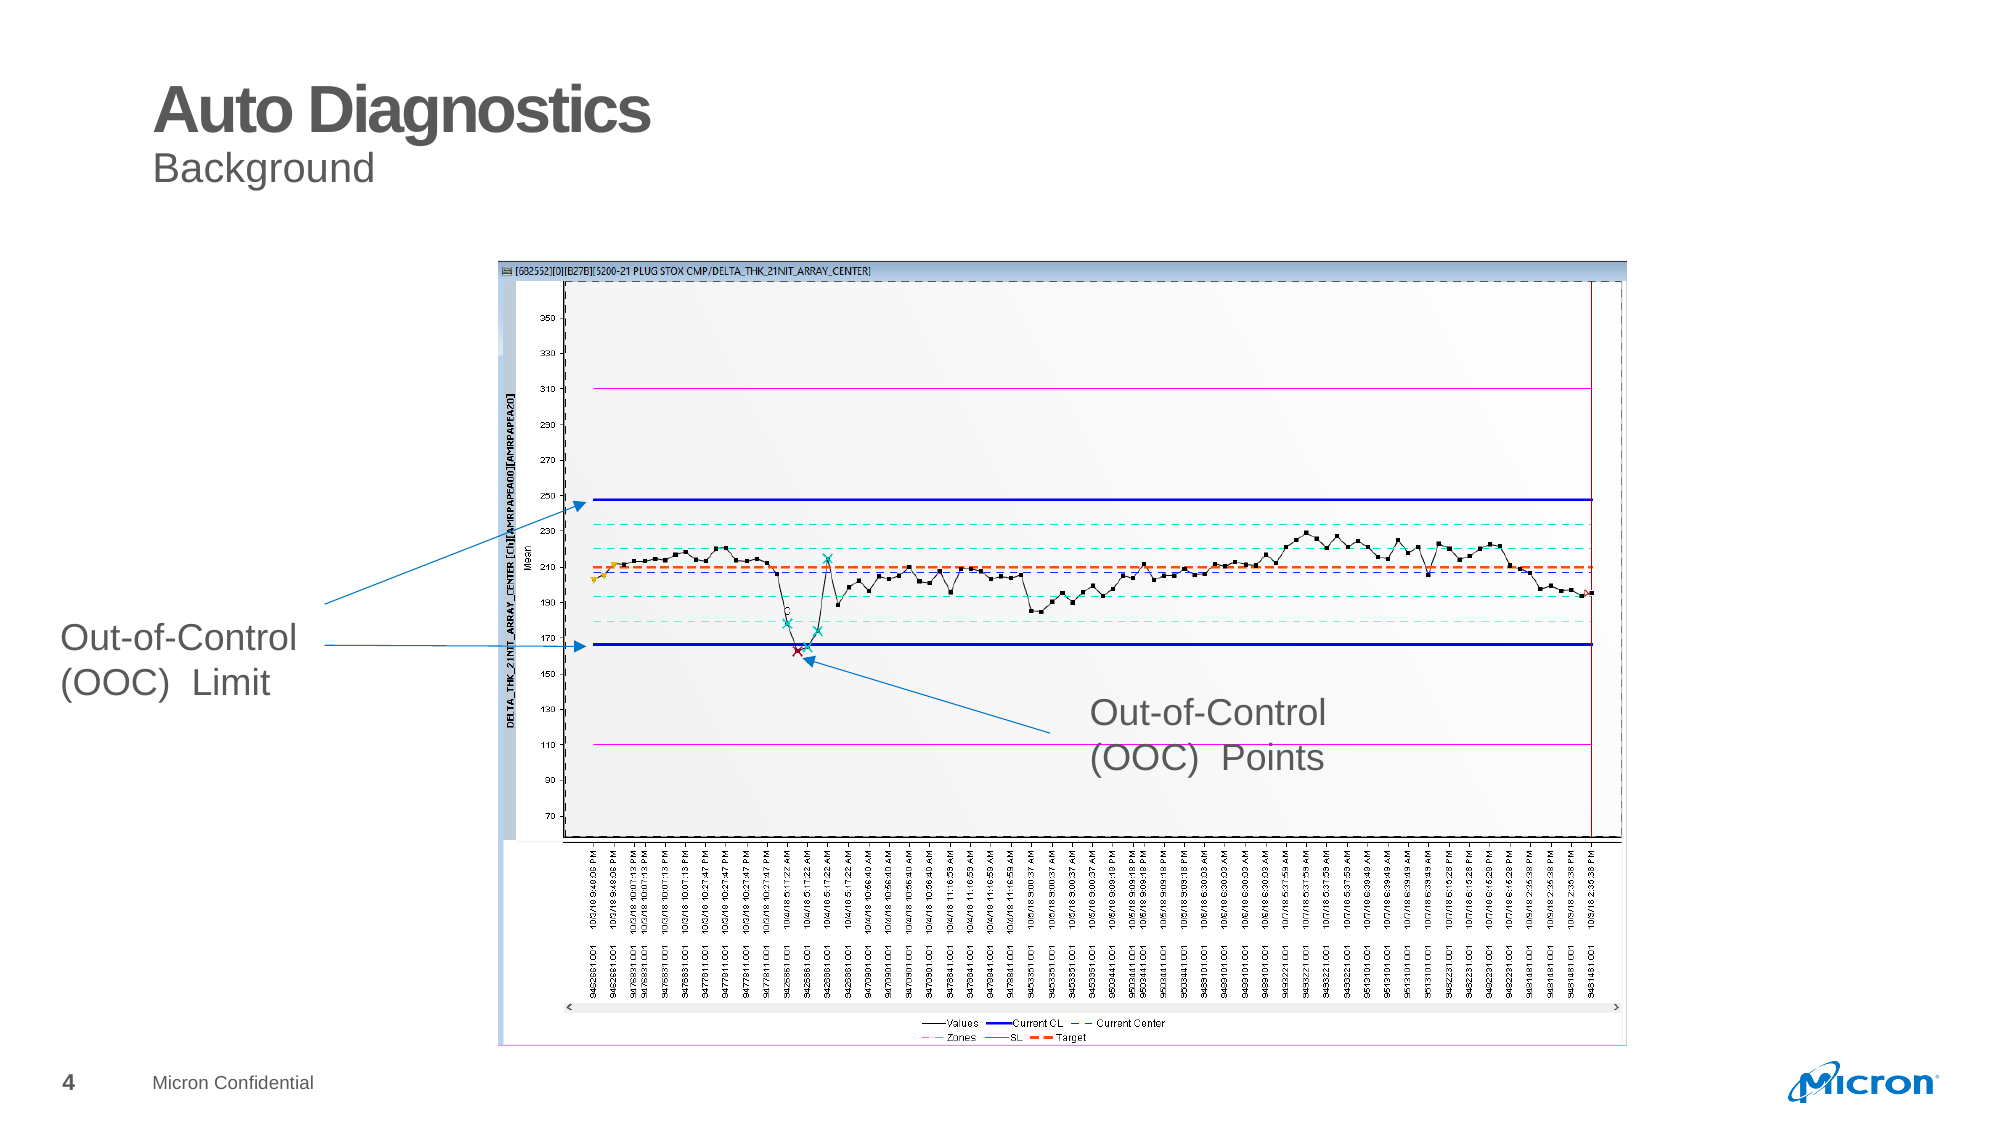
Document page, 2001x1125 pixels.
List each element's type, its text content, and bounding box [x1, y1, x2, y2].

picture [1788, 1061, 1939, 1103]
slide_number 4 [0, 1051, 138, 1112]
list Background [137, 139, 1863, 199]
footer Micron Confidential [138, 1051, 366, 1112]
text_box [802, 658, 1050, 734]
title Auto Diagnostics [137, 59, 1863, 139]
text_box Out-of-Control (OOC) Limit [45, 605, 323, 710]
picture [498, 259, 1627, 1046]
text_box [324, 501, 587, 605]
